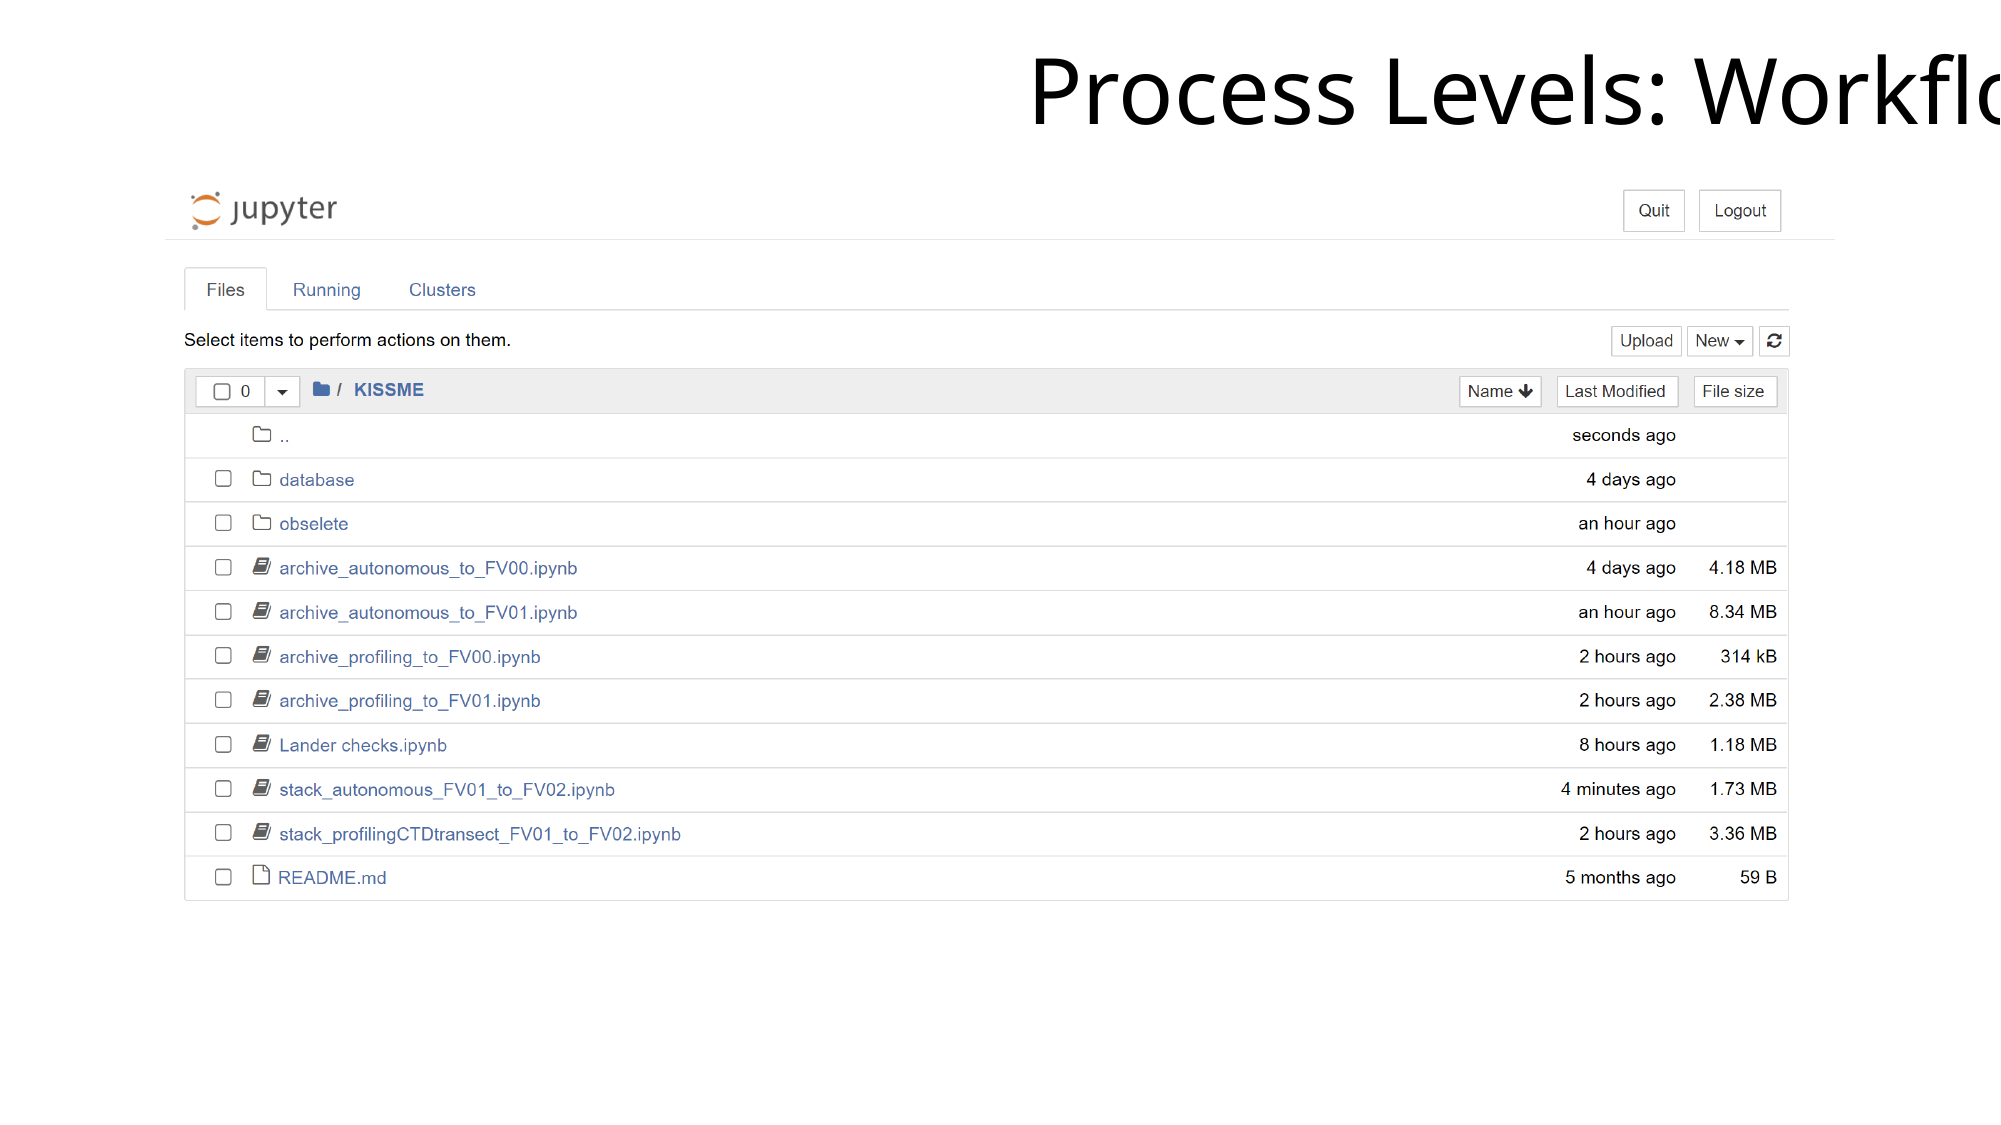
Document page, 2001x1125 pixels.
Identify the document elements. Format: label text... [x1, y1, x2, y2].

title Process Levels: Workflow [1012, 0, 2000, 204]
picture [165, 183, 1835, 942]
